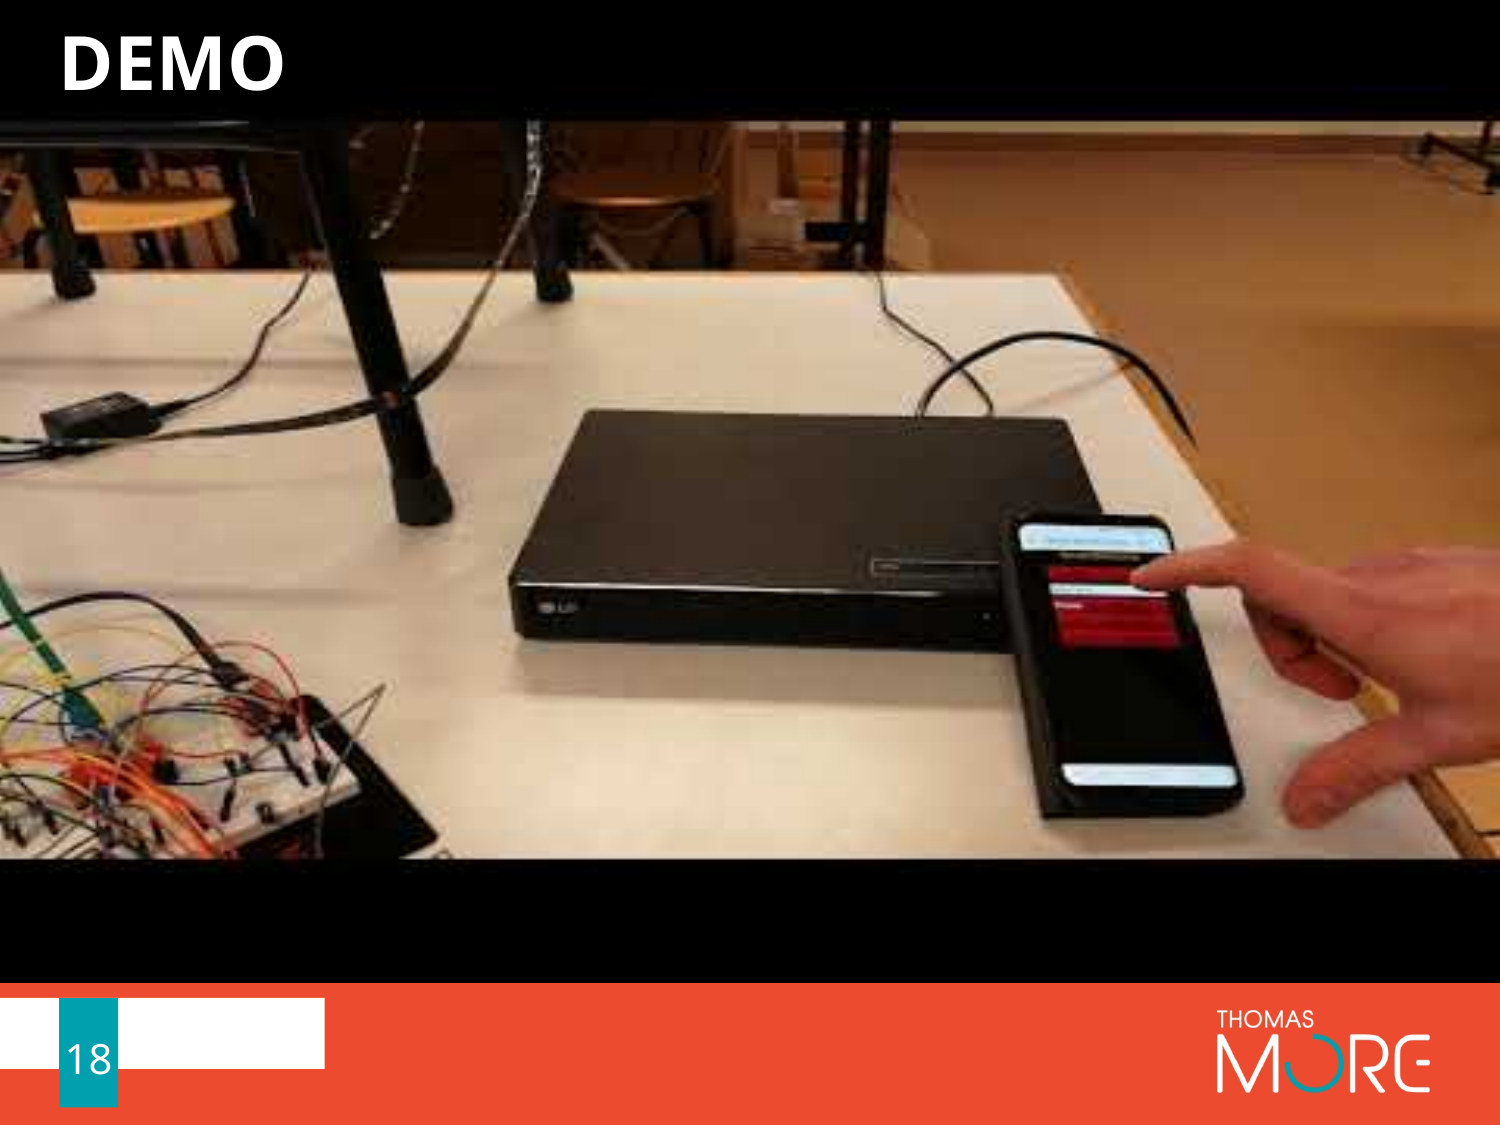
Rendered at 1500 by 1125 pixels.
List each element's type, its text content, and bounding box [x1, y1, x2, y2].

picture [0, 0, 1500, 1122]
slide_number 18 [59, 998, 119, 1108]
